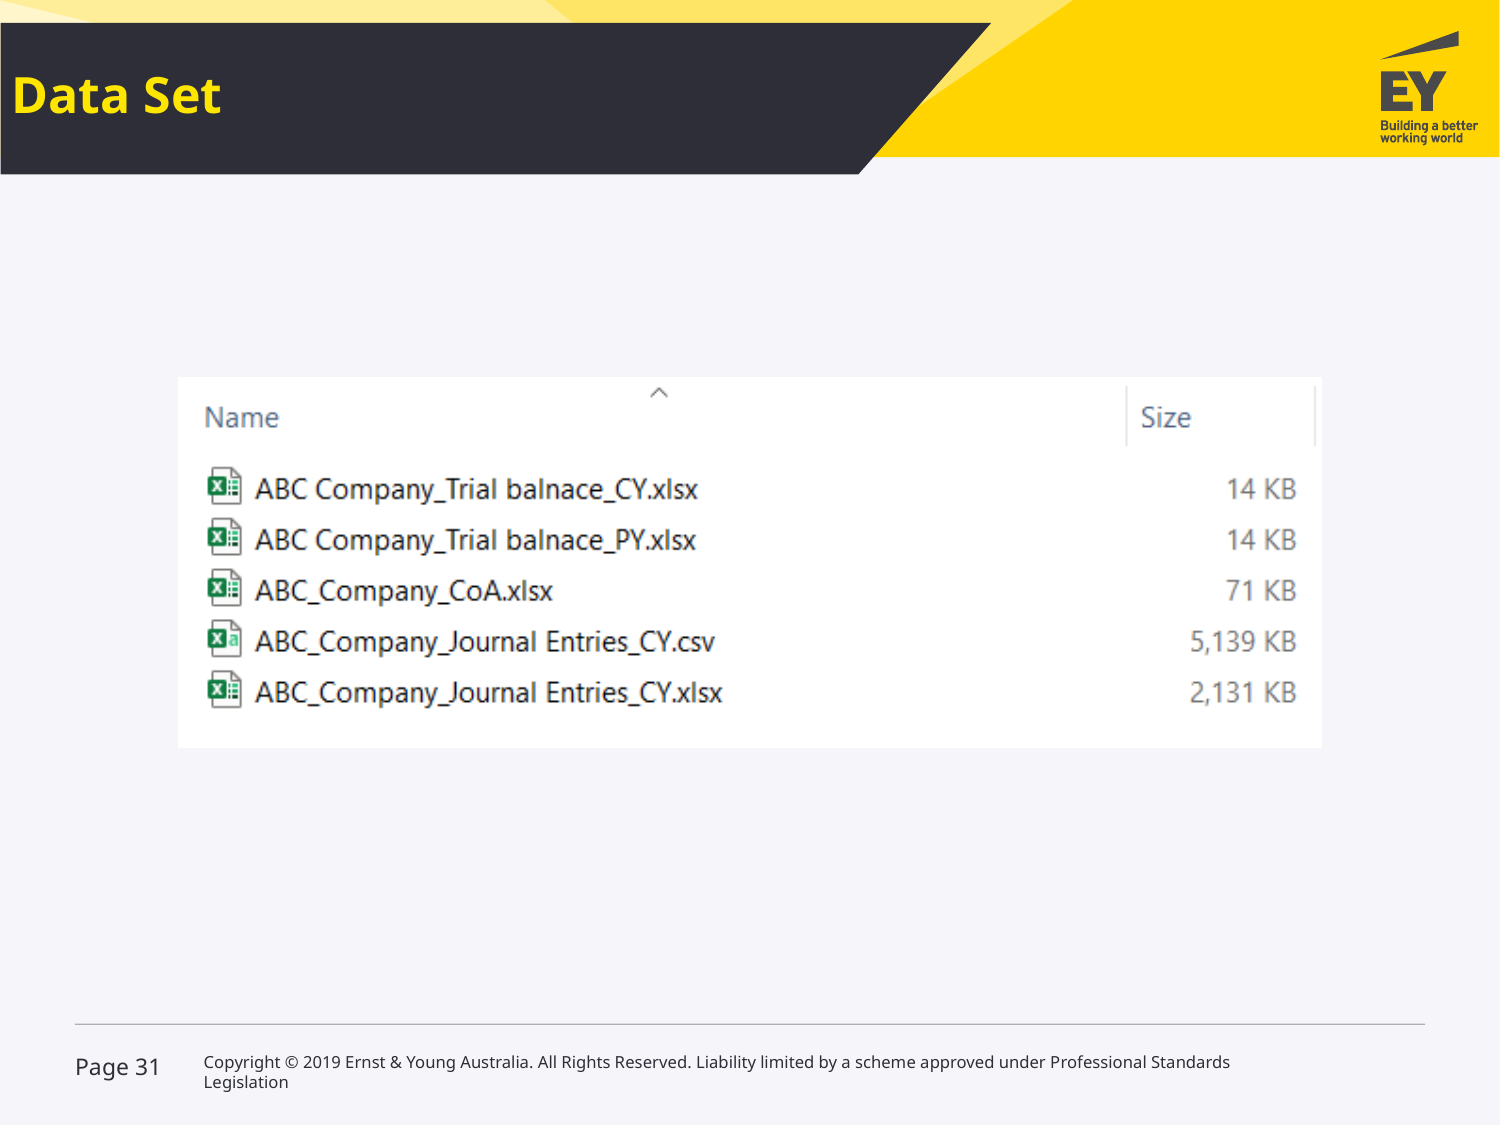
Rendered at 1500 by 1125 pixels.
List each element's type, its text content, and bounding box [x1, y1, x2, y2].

title Data Set [11, 60, 864, 137]
picture [178, 376, 1322, 749]
